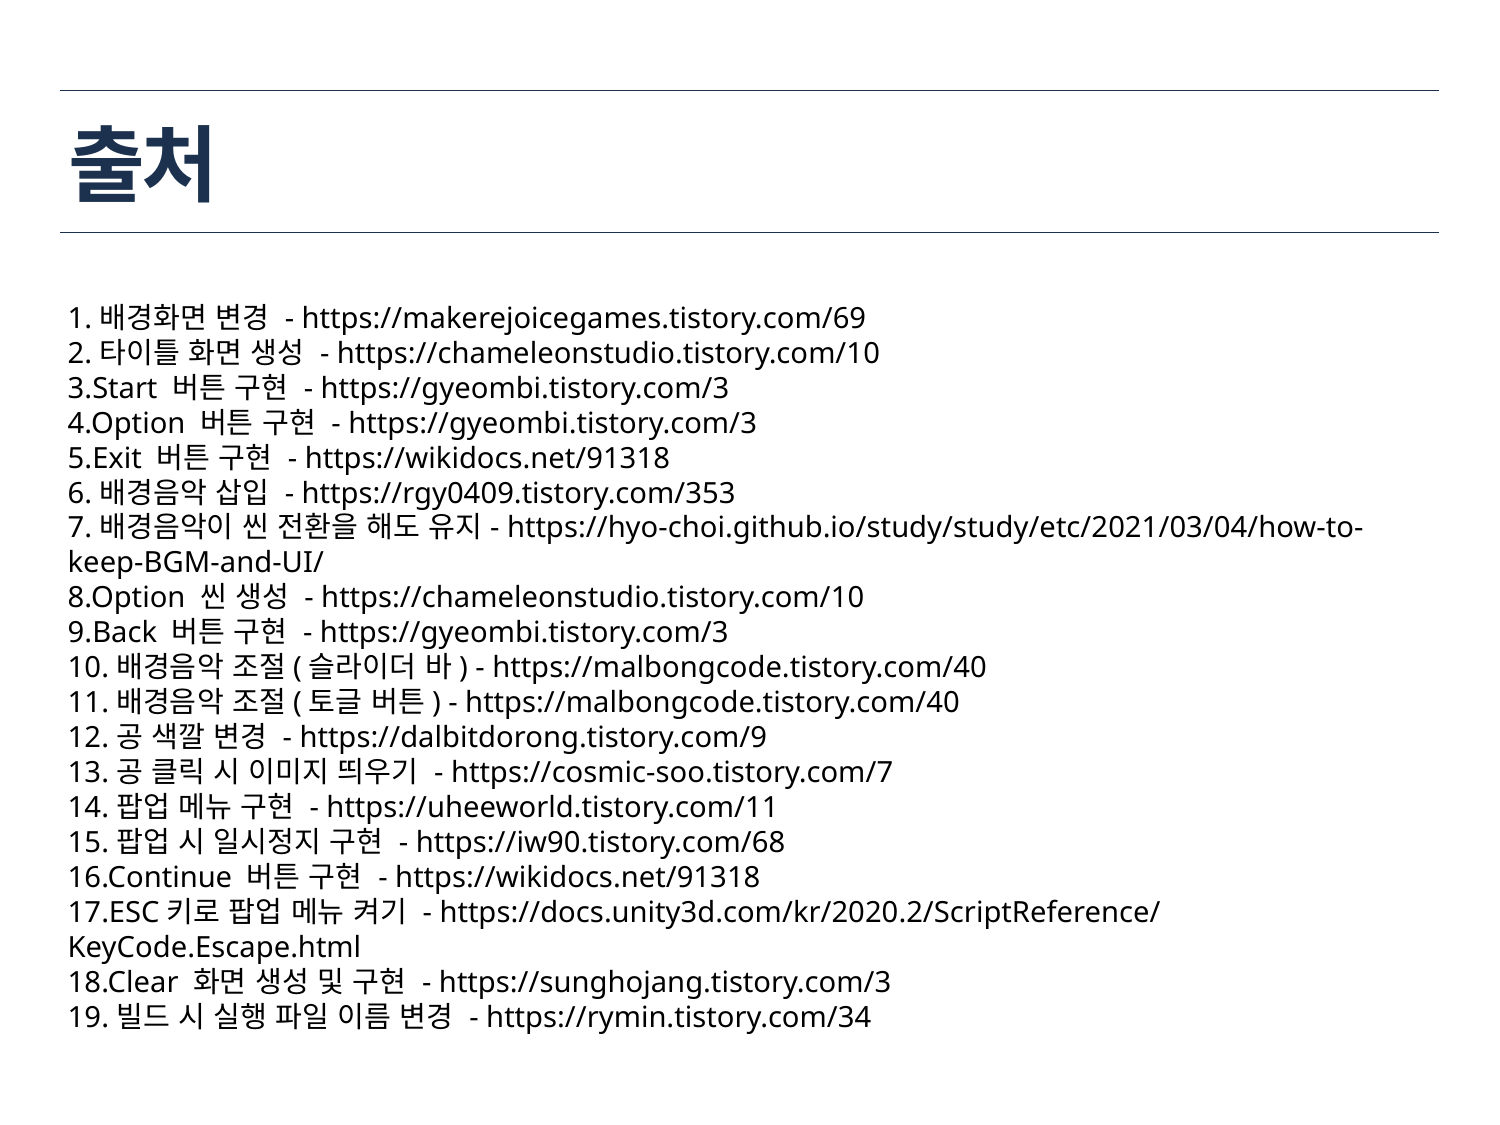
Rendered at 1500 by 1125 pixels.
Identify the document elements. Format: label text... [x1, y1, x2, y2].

title 출처 [53, 114, 701, 211]
text_box 1.배경화면 변경 - https://makerejoicegames.tistory.com/69 2.타이틀 화면 생성 - https://chameleonstudio.tistory.com/10 3.Start 버튼 구현 - https://gyeombi.tistory.com/3 4.Option 버튼 구현 - https://gyeombi.tistory.com/3 5.Exit 버튼 구현 - https://wikidocs.net/91318 6.배경음악 삽입 - https://rgy0409.tistory.com/353 7.배경음악이 씬 전환을 해도 유지- https://hyo-choi.github.io/study/study/etc/2021/03/04/how-to-keep-BGM-and-UI/ 8.Option 씬 생성 - https://chameleonstudio.tistory.com/10 9.Back 버튼 구현 - https://gyeombi.tistory.com/3 10.배경음악 조절(슬라이더 바) - https://malbongcode.tistory.com/40 11.배경음악 조절(토글 버튼) - https://malbongcode.tistory.com/40 12.공 색깔 변경 - https://dalbitdorong.tistory.com/9 13.공 클릭 시 이미지 띄우기 - https://cosmic-soo.tistory.com/7 14.팝업 메뉴 구현 - https://uheeworld.tistory.com/11 15.팝업 시 일시정지 구현 - https://iw90.tistory.com/68 16.Continue 버튼 구현 - https://wikidocs.net/91318 17.ESC키로 팝업 메뉴 켜기 - https://docs.unity3d.com/kr/2020.2/ScriptReference/KeyCode.Escape.html 18.Clear 화면 생성 및 구현 - https://sunghojang.tistory.com/3 19.빌드 시 실행 파일 이름 변경 - https://rymin.tistory.com/34 [52, 291, 1439, 1041]
